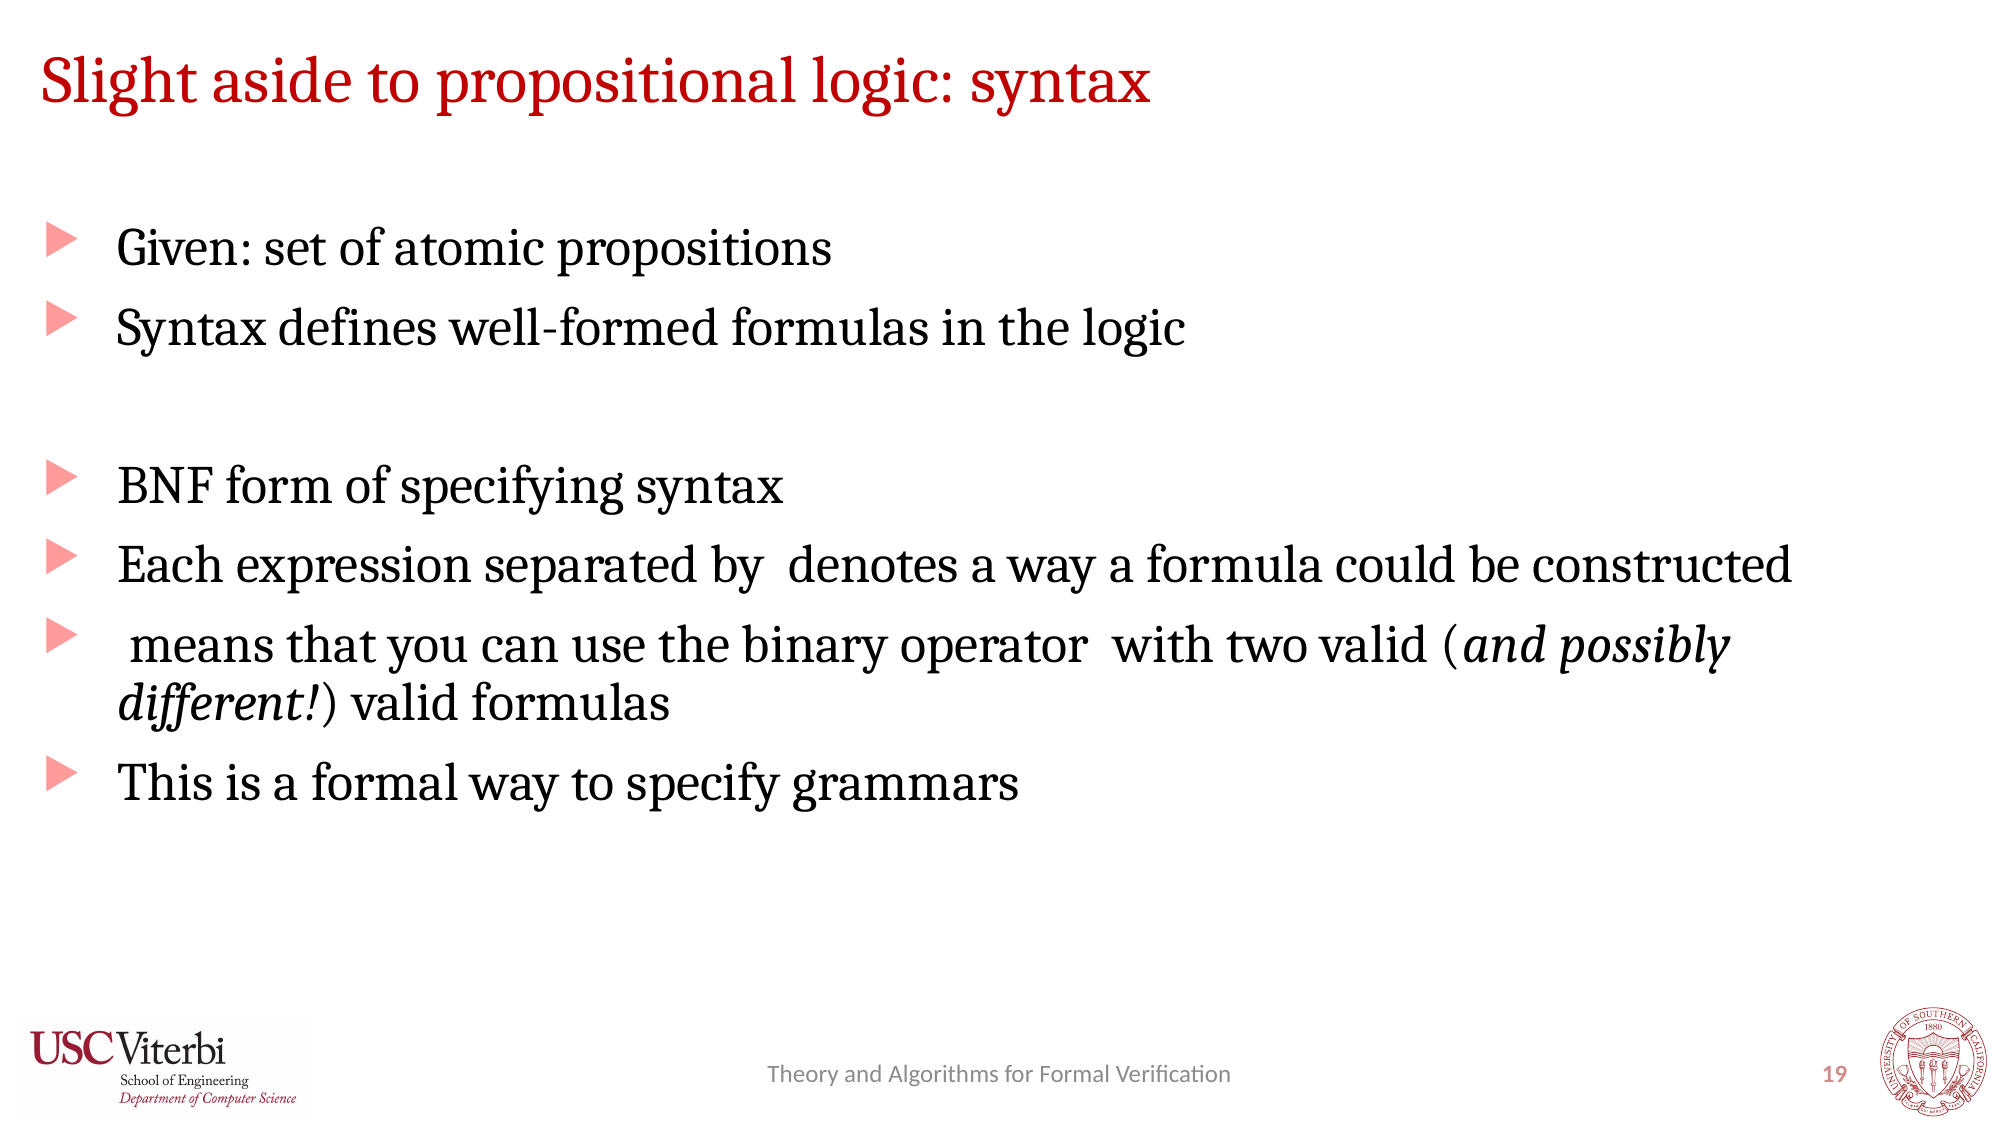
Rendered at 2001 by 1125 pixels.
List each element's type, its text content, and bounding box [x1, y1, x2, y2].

footer Theory and Algorithms for Formal Verification [662, 1042, 1338, 1103]
picture [1879, 1002, 1988, 1119]
slide_number 19 [1684, 1042, 1863, 1103]
title Slight aside to propositional logic: syntax [27, 12, 1947, 150]
picture [12, 1014, 316, 1119]
